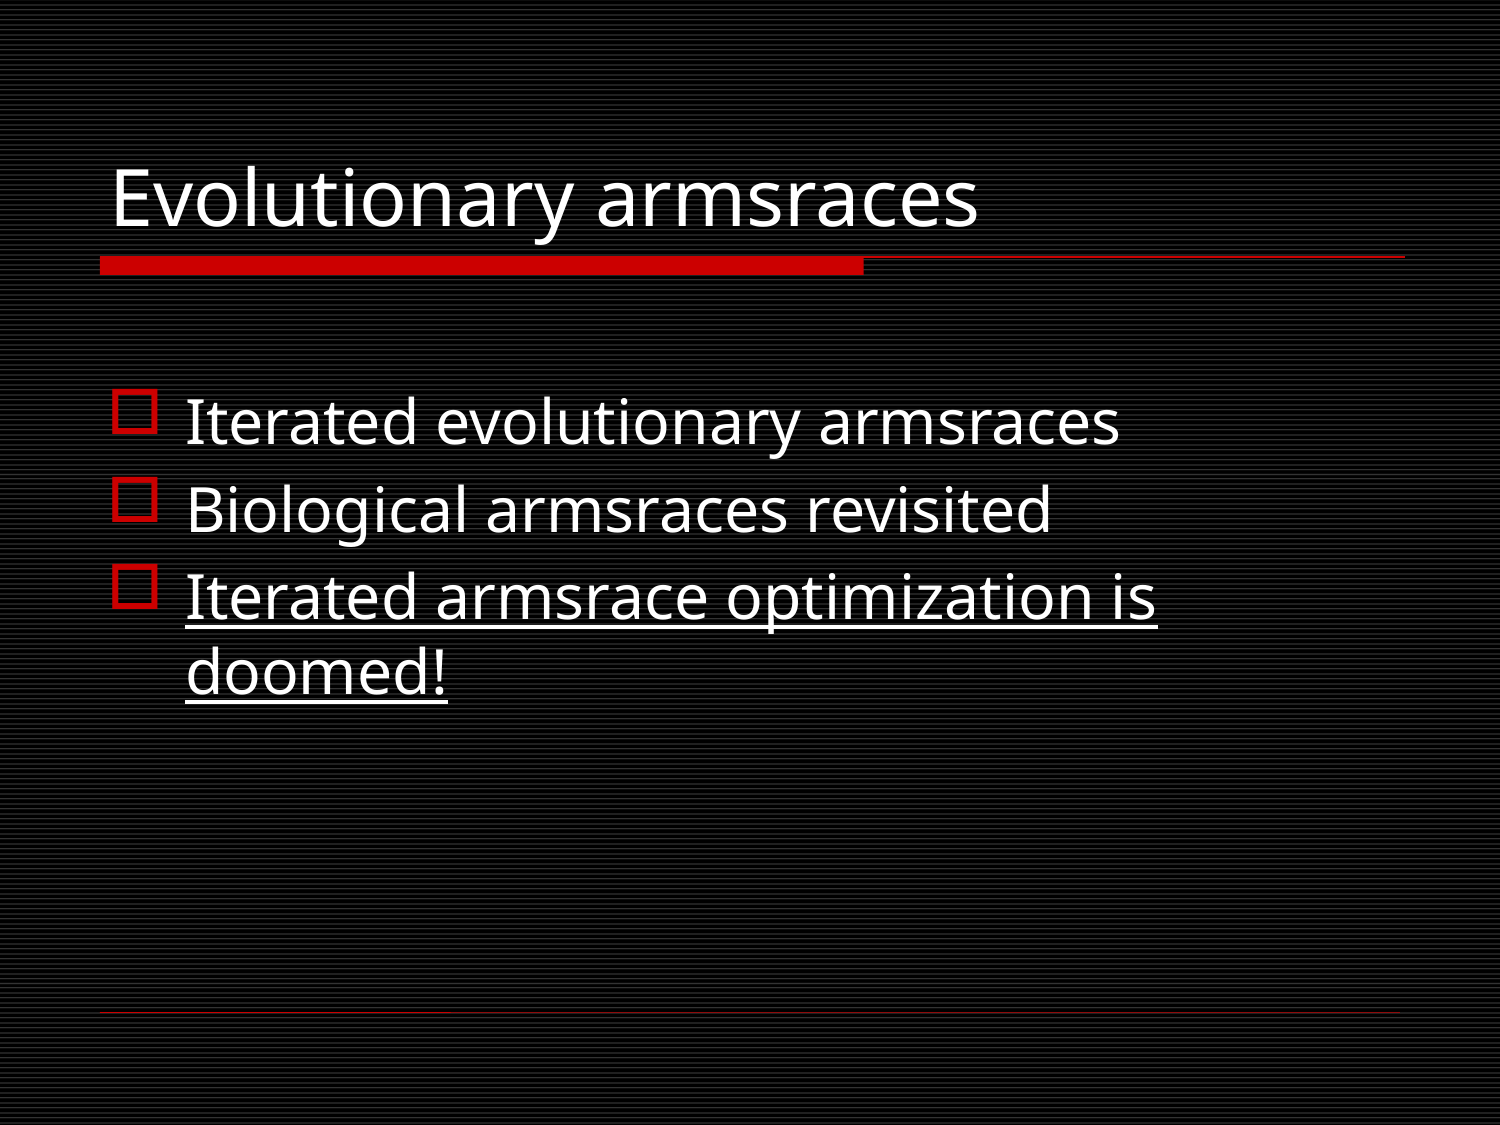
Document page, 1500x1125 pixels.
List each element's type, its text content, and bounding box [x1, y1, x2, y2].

title Evolutionary armsraces [94, 50, 1407, 250]
list Iterated evolutionary armsraces Biological armsraces revisited Iterated armsrace optimization is doomed! [92, 287, 1406, 988]
picture [0, 0, 1500, 1125]
